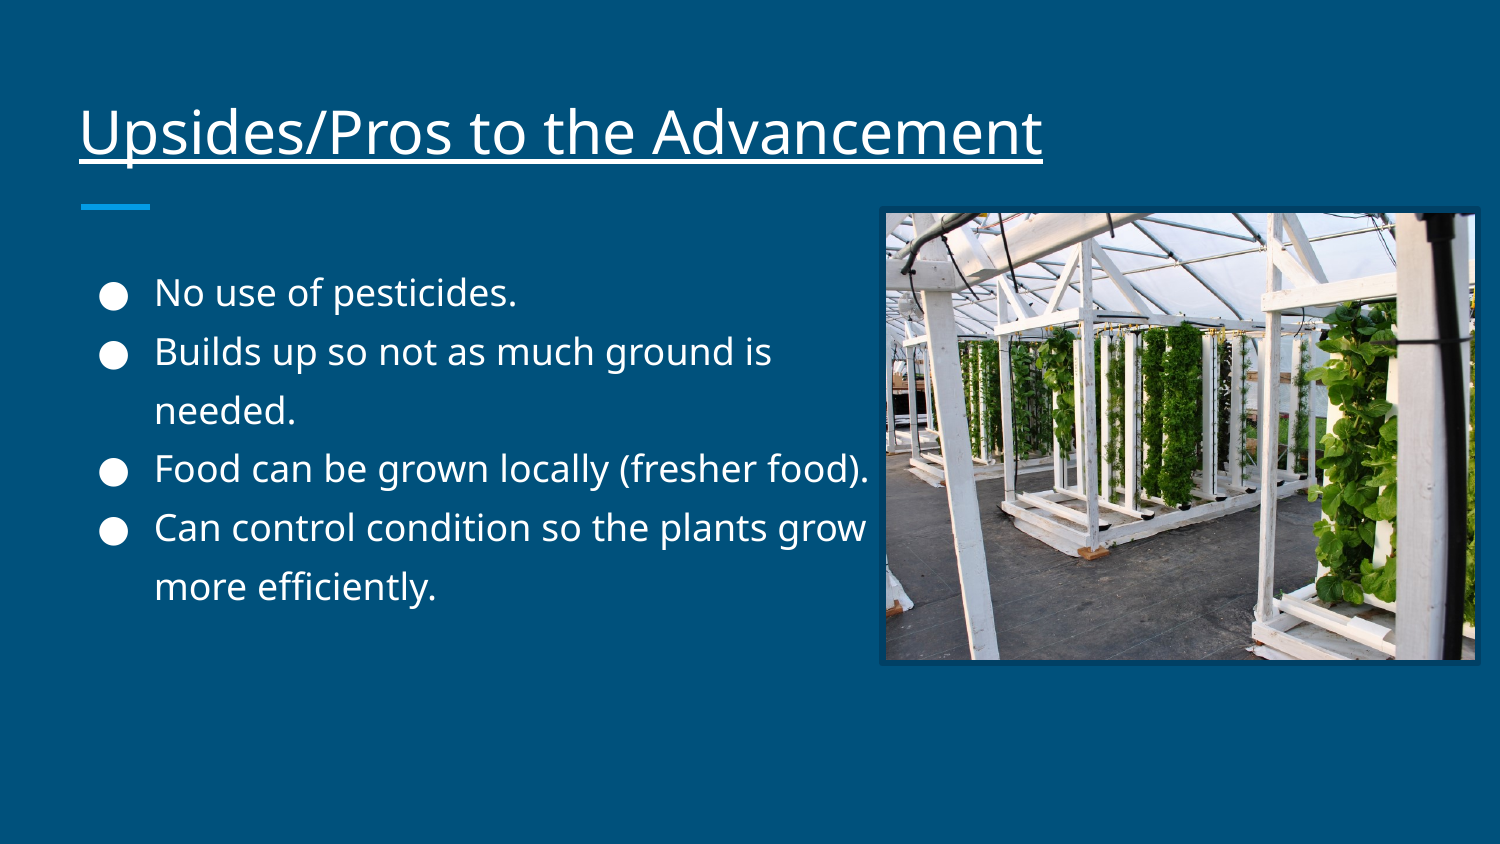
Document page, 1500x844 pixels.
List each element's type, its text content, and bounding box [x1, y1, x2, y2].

picture [885, 212, 1476, 661]
list No use of pesticides. Builds up so not as much ground is needed. Food can be grown locally (fresher food). Can control condition so the plants grow more efficiently. [63, 244, 886, 750]
title Upsides/Pros to the Advancement [63, 75, 1437, 188]
